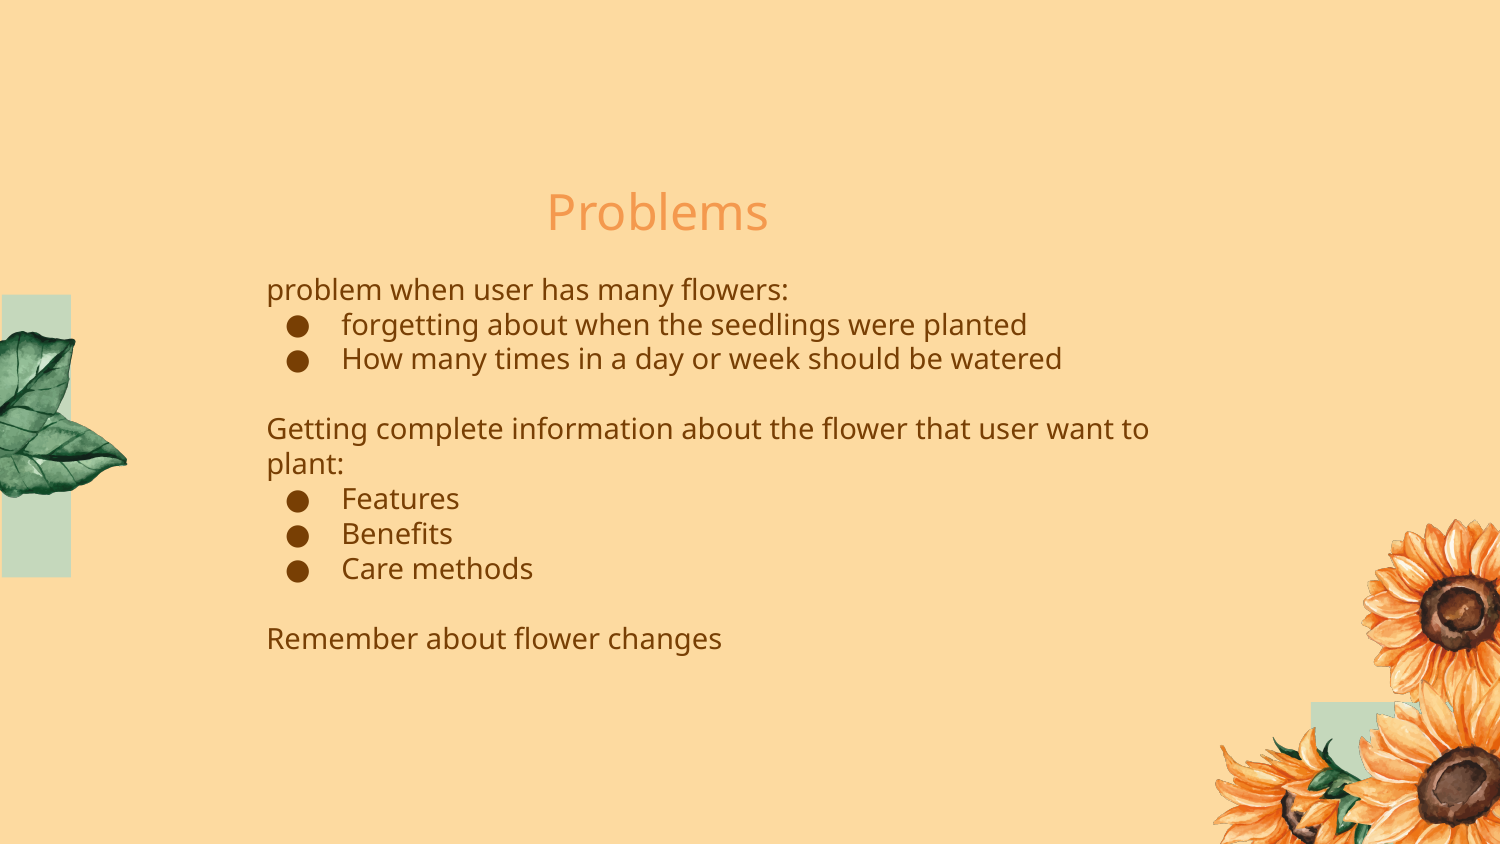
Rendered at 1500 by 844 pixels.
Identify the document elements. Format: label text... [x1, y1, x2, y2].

picture [0, 321, 129, 501]
subtitle problem when user has many flowers: forgetting about when the seedlings were planted How many times in a day or week should be watered Getting complete information about the flower that user want to plant: Features Benefits Care methods Remember about flower changes [251, 255, 1187, 756]
subtitle Problems [529, 164, 787, 243]
picture [1213, 519, 1500, 844]
